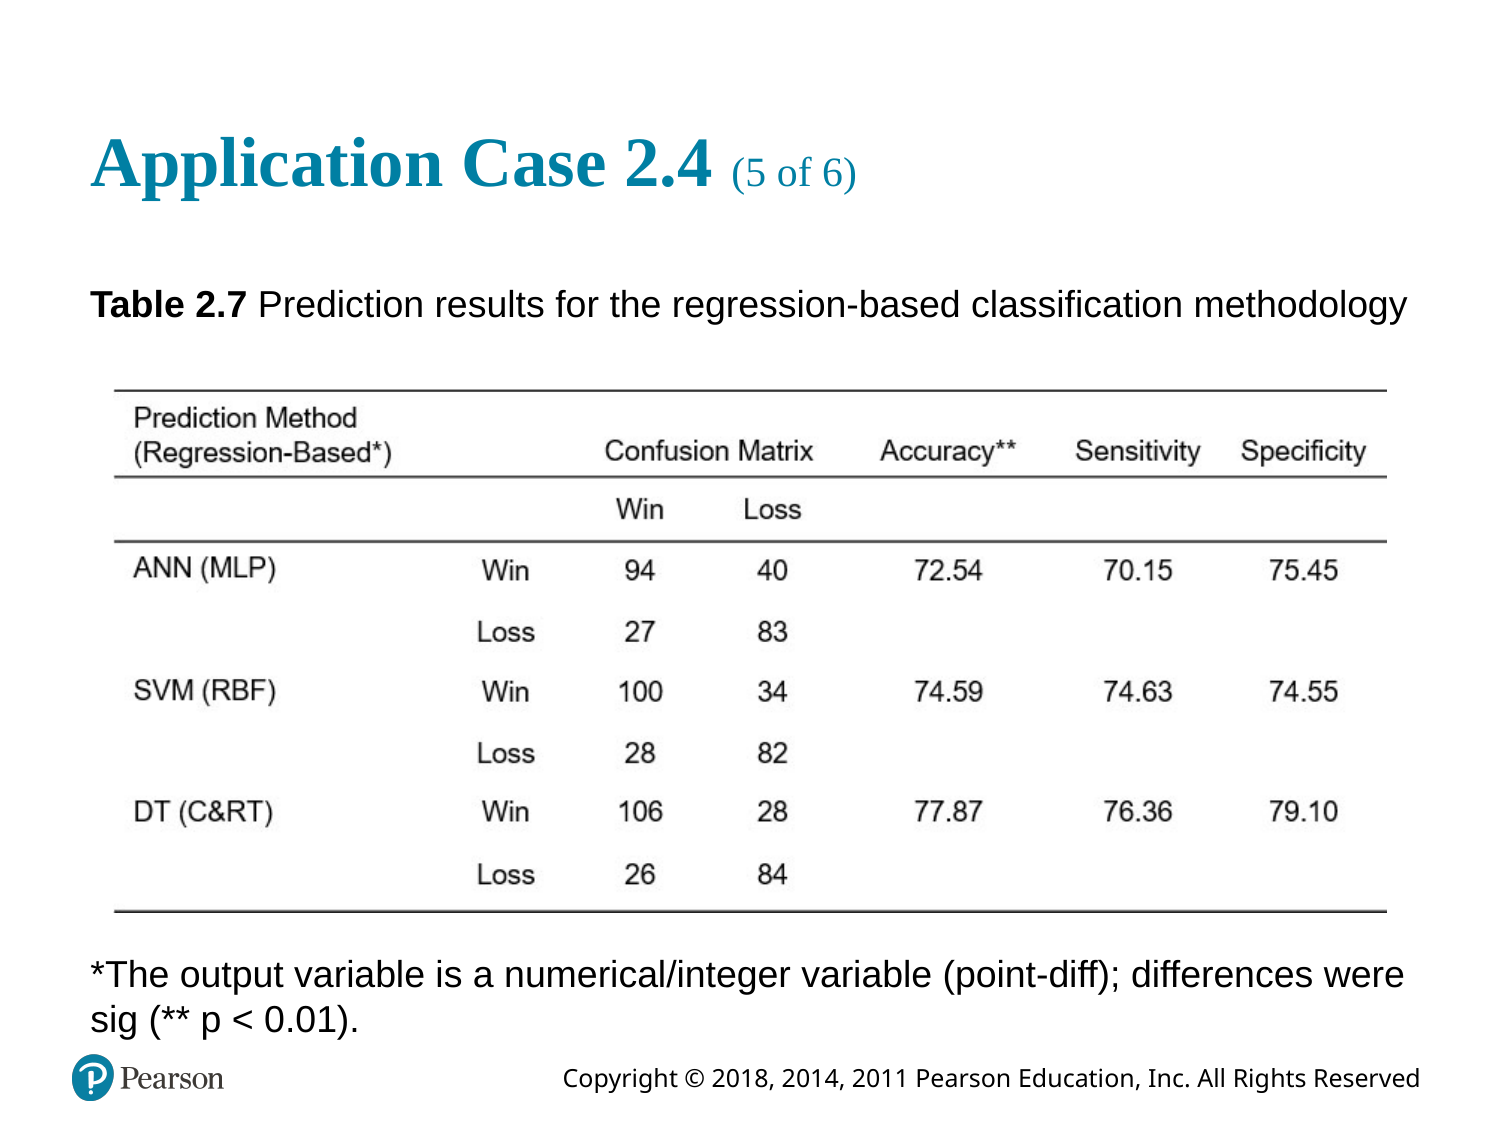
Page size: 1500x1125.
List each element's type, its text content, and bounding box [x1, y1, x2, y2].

picture [113, 389, 1387, 913]
picture [80, 1063, 106, 1088]
picture [98, 1054, 224, 1101]
title Application Case 2.4 (5 of 6) [75, 35, 1425, 216]
list Table 2.7 Prediction results for the regression-based classification methodology [75, 264, 1457, 334]
list *The output variable is a numerical/integer variable (point-diff); differences were sig (** p < 0.01). [75, 935, 1457, 1041]
picture [72, 1054, 88, 1070]
picture [72, 1087, 83, 1101]
